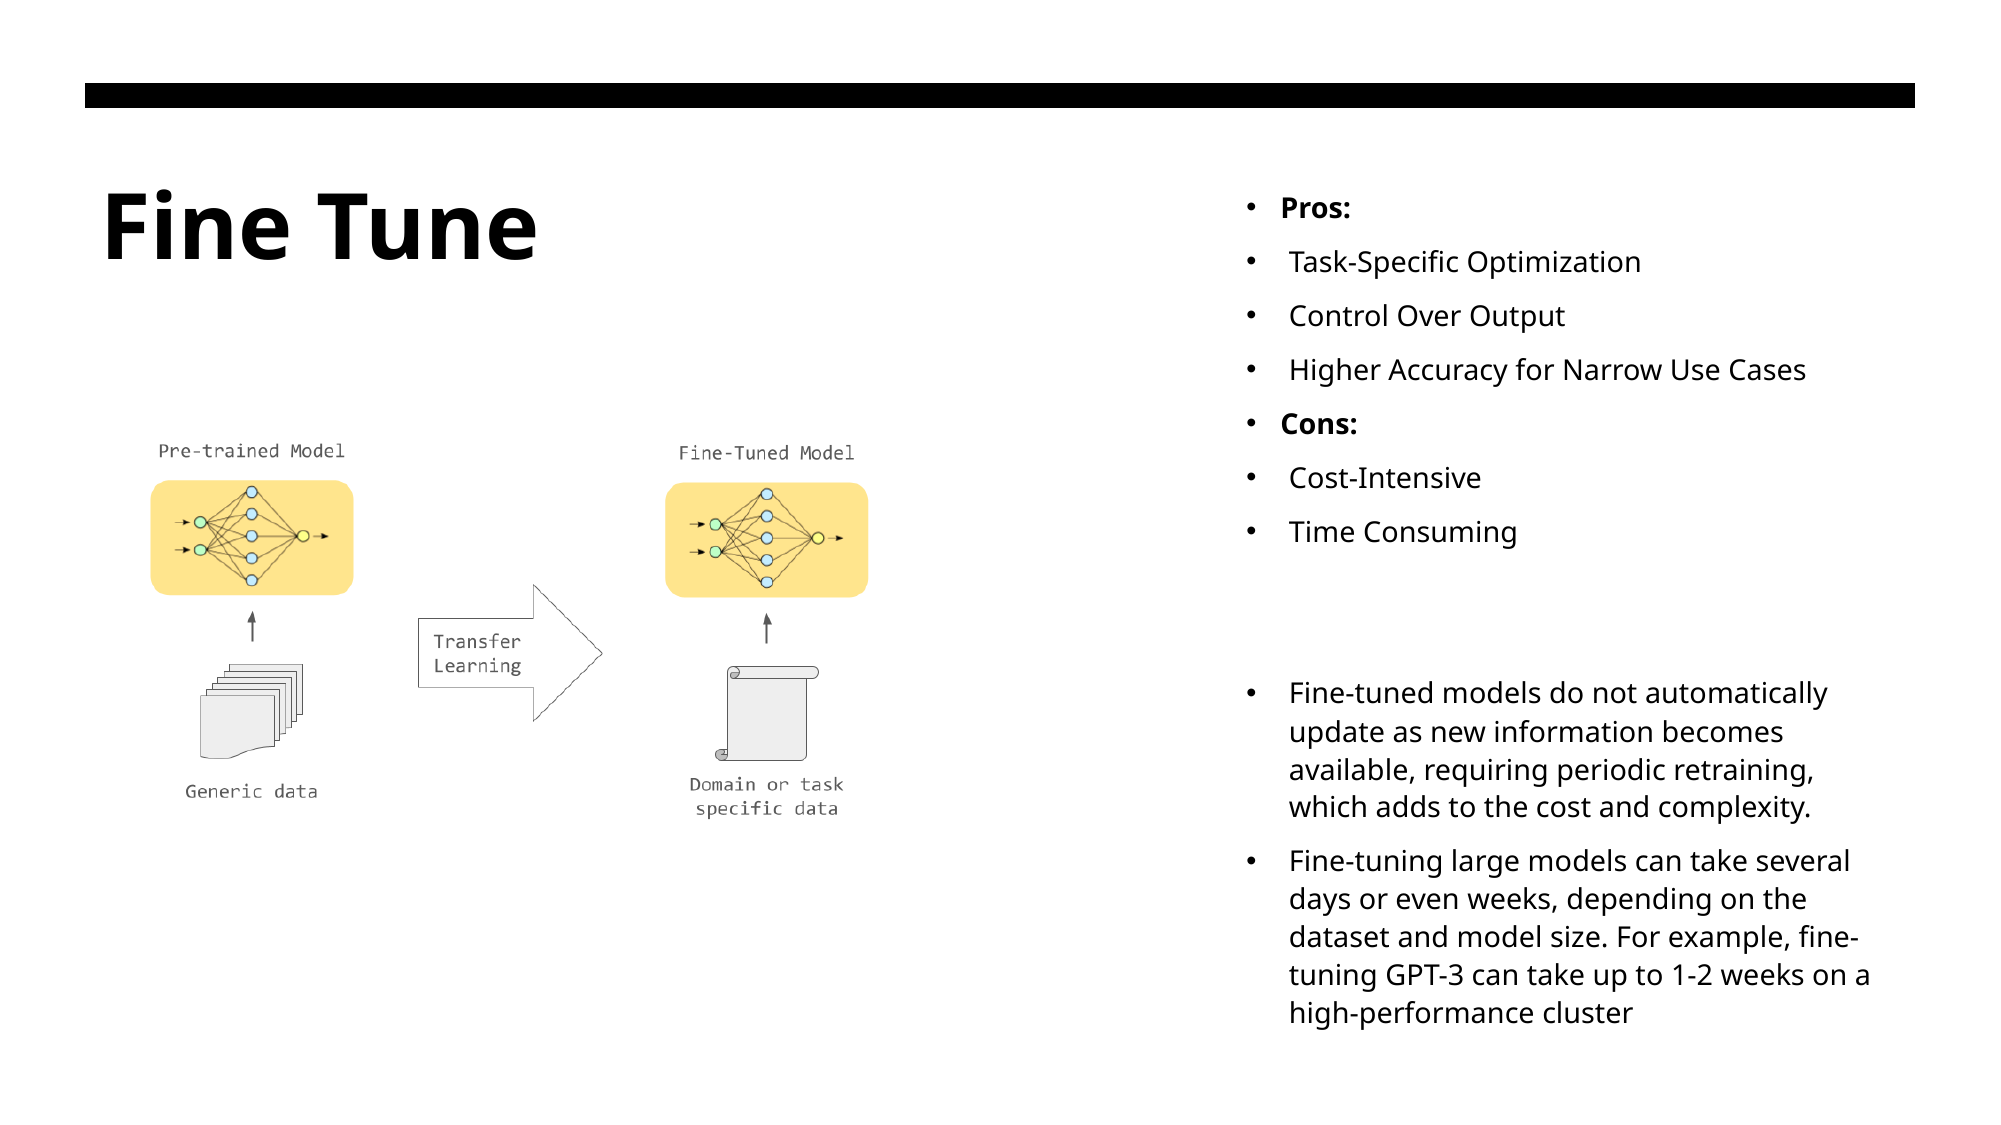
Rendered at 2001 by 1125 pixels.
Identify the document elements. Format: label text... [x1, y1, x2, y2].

picture [84, 412, 936, 892]
list Pros: Task-Specific Optimization Control Over Output Higher Accuracy for Narrow Use Cases Cons: Cost-Intensive Time Consuming Fine-tuned models do not automatically update as new information becomes available, requiring periodic retraining, which adds to the cost and complexity. Fine-tuning large models can take several days or even weeks, depending on the dataset and model size. For example, fine-tuning GPT-3 can take up to 1-2 weeks on a high-performance cluster​ [1231, 178, 1914, 1041]
title Fine Tune [85, 160, 1119, 378]
